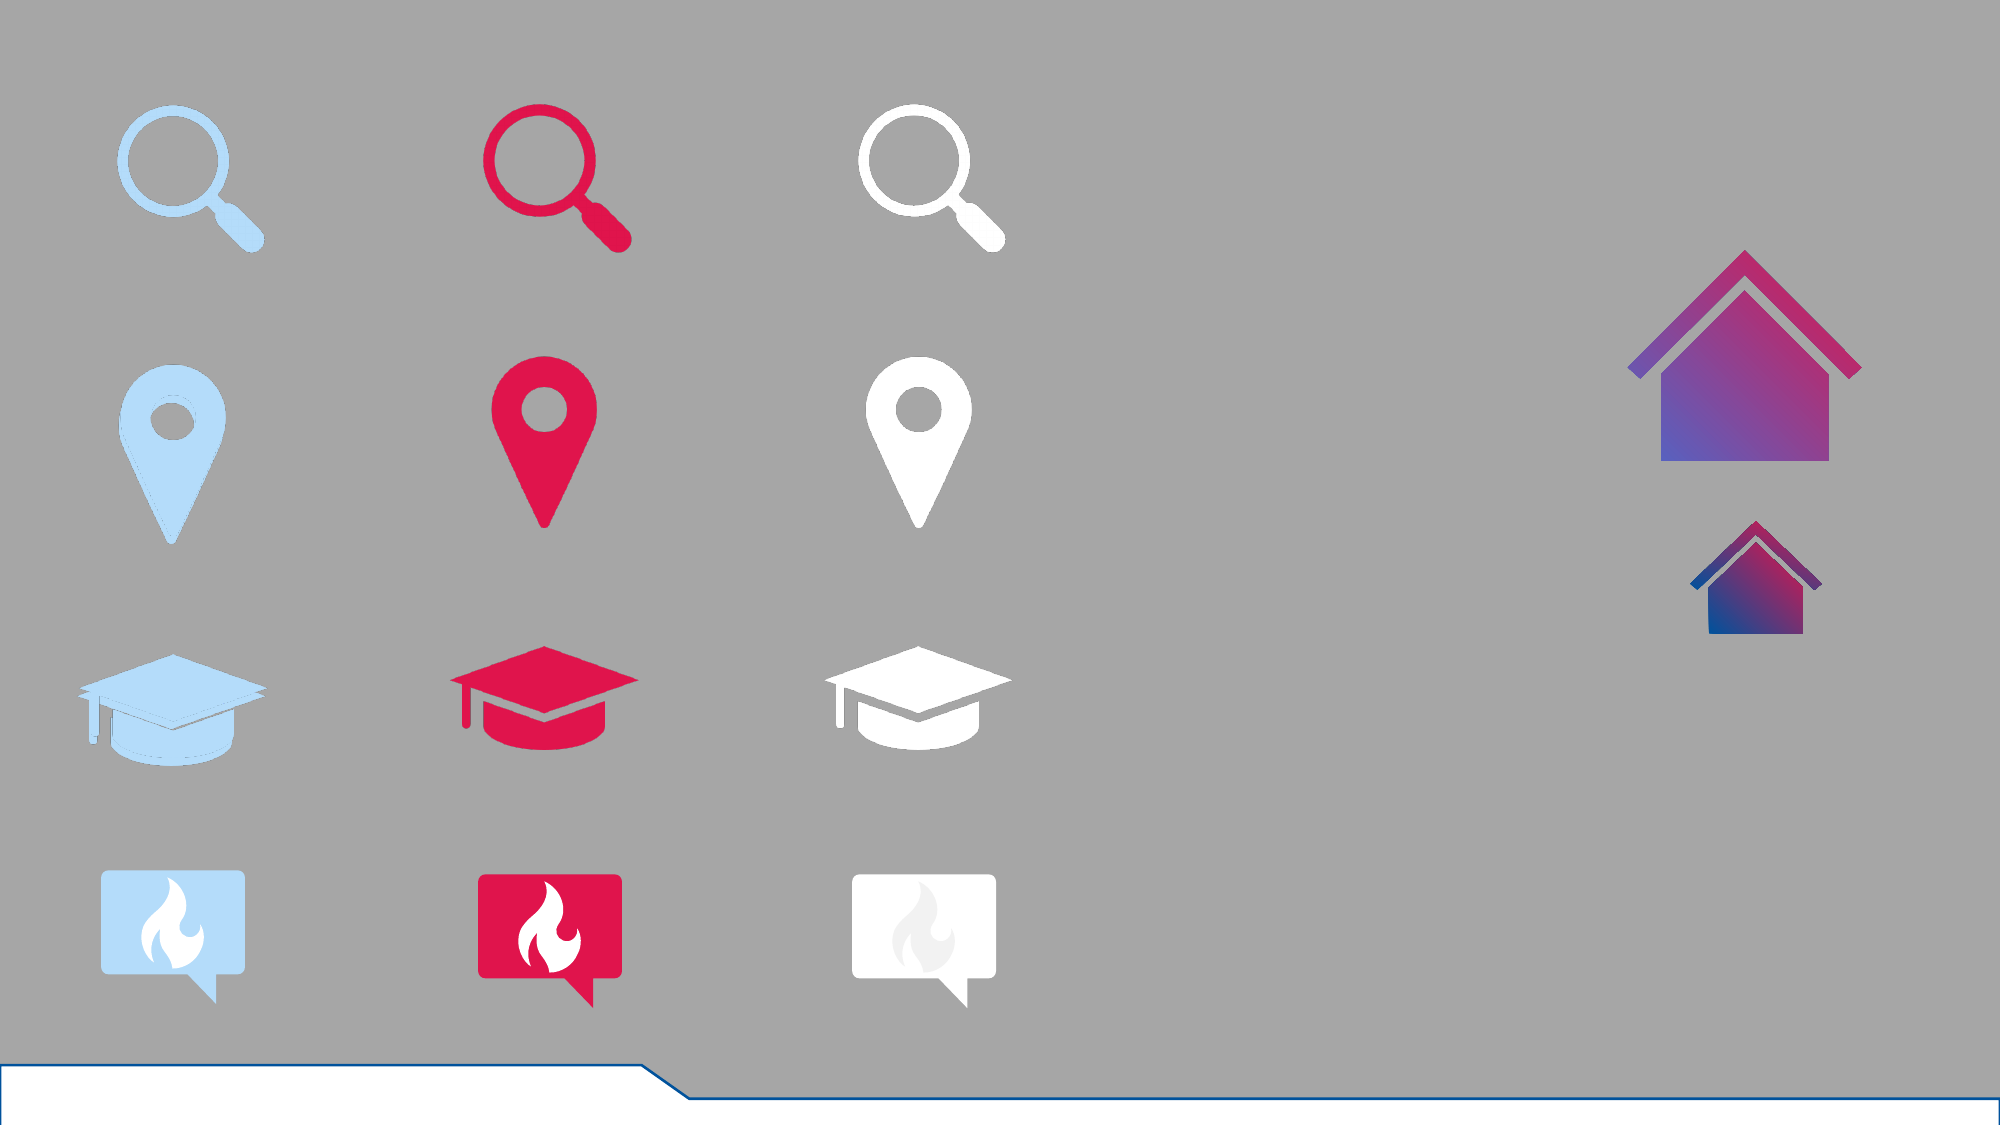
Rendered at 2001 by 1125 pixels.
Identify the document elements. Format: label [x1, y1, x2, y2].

picture [467, 88, 647, 268]
picture [814, 594, 1023, 802]
picture [841, 88, 1021, 268]
text_box [1659, 289, 1830, 463]
text_box [1707, 541, 1805, 636]
text_box [477, 874, 623, 1009]
picture [440, 594, 649, 802]
picture [423, 320, 666, 563]
text_box [1690, 521, 1822, 590]
text_box [0, 1063, 2000, 1125]
text_box [851, 874, 997, 1009]
picture [49, 329, 295, 579]
picture [67, 602, 277, 818]
picture [797, 320, 1040, 563]
text_box [1626, 249, 1863, 380]
picture [100, 89, 281, 269]
text_box [100, 870, 246, 1005]
